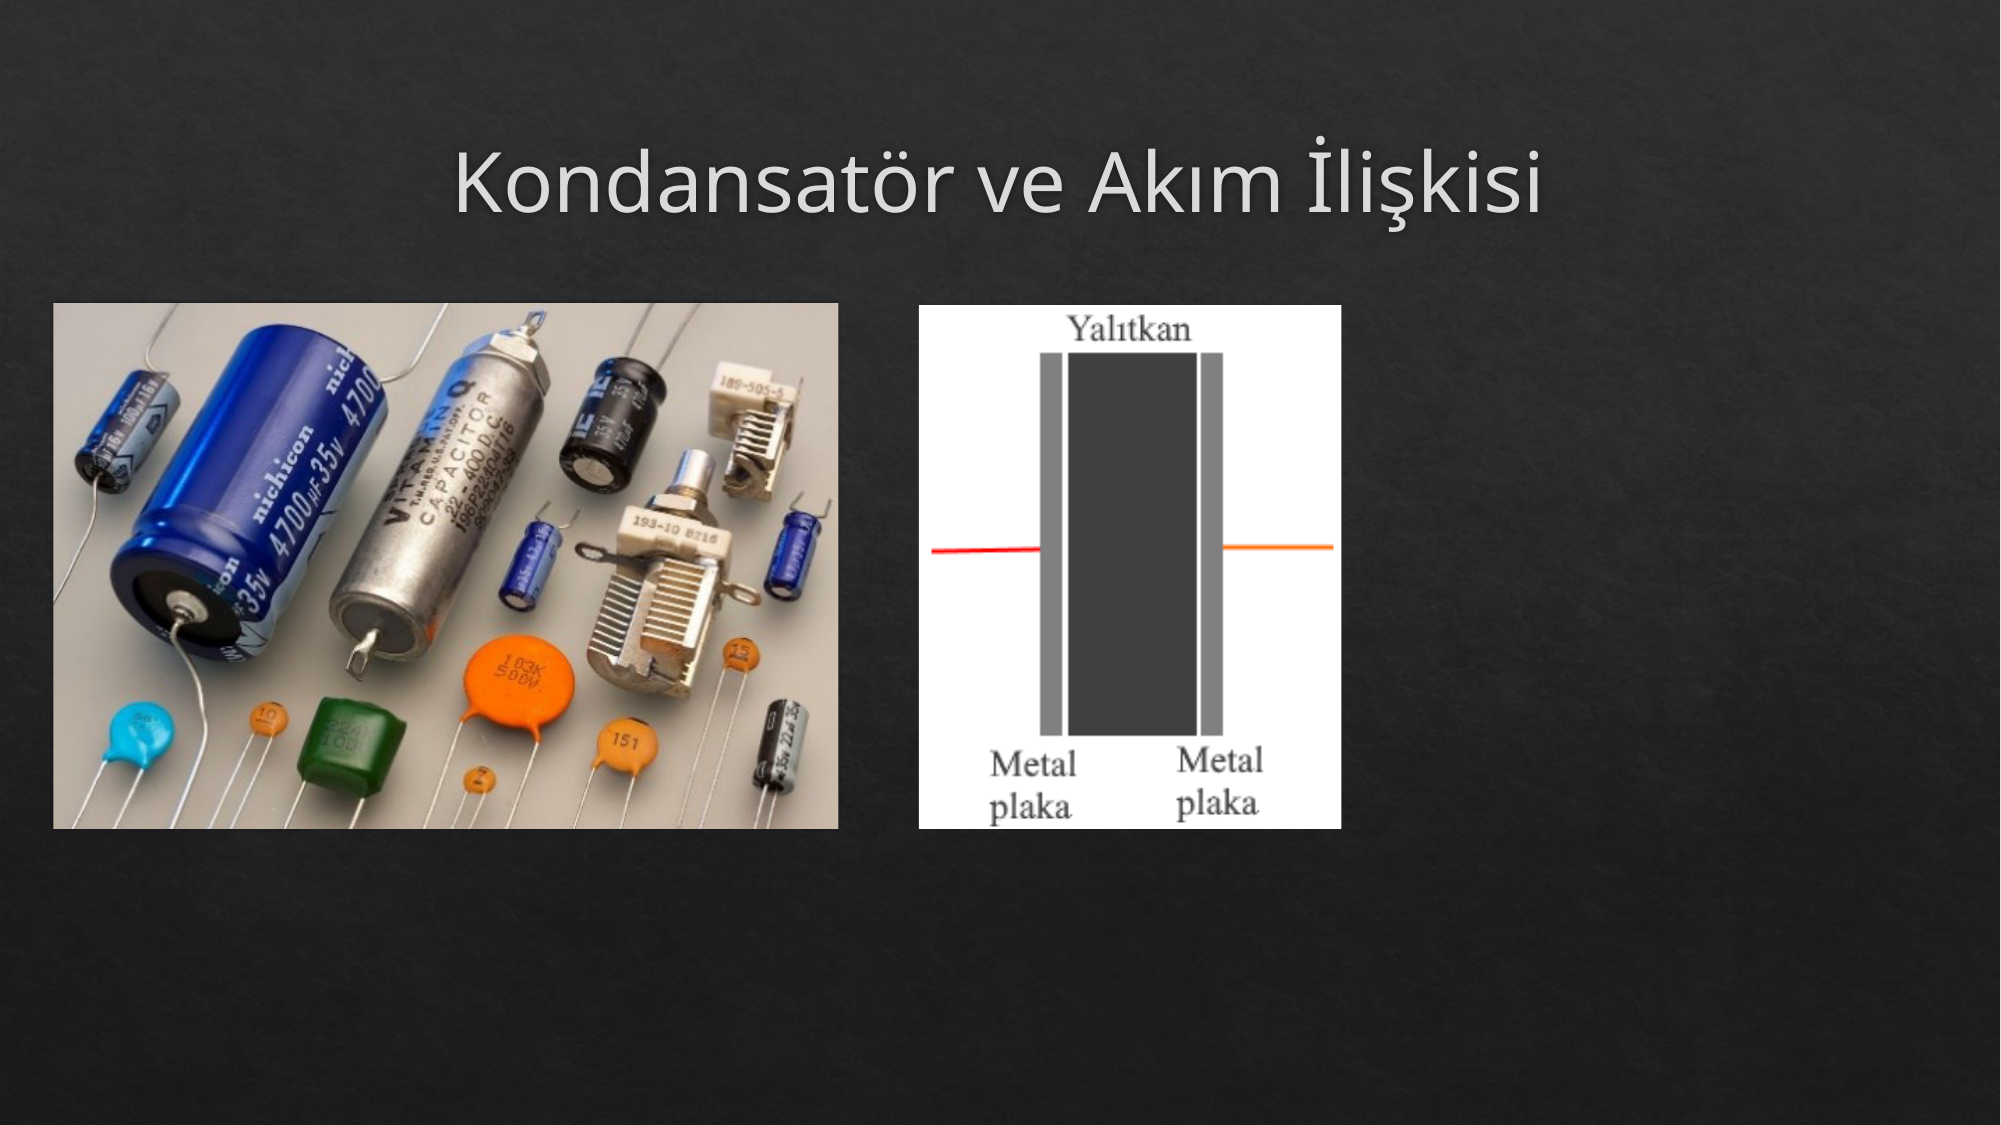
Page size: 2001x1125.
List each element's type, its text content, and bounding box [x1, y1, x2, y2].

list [53, 302, 839, 829]
picture [918, 304, 1342, 830]
title Kondansatör ve Akım İlişkisi [149, 99, 1849, 260]
